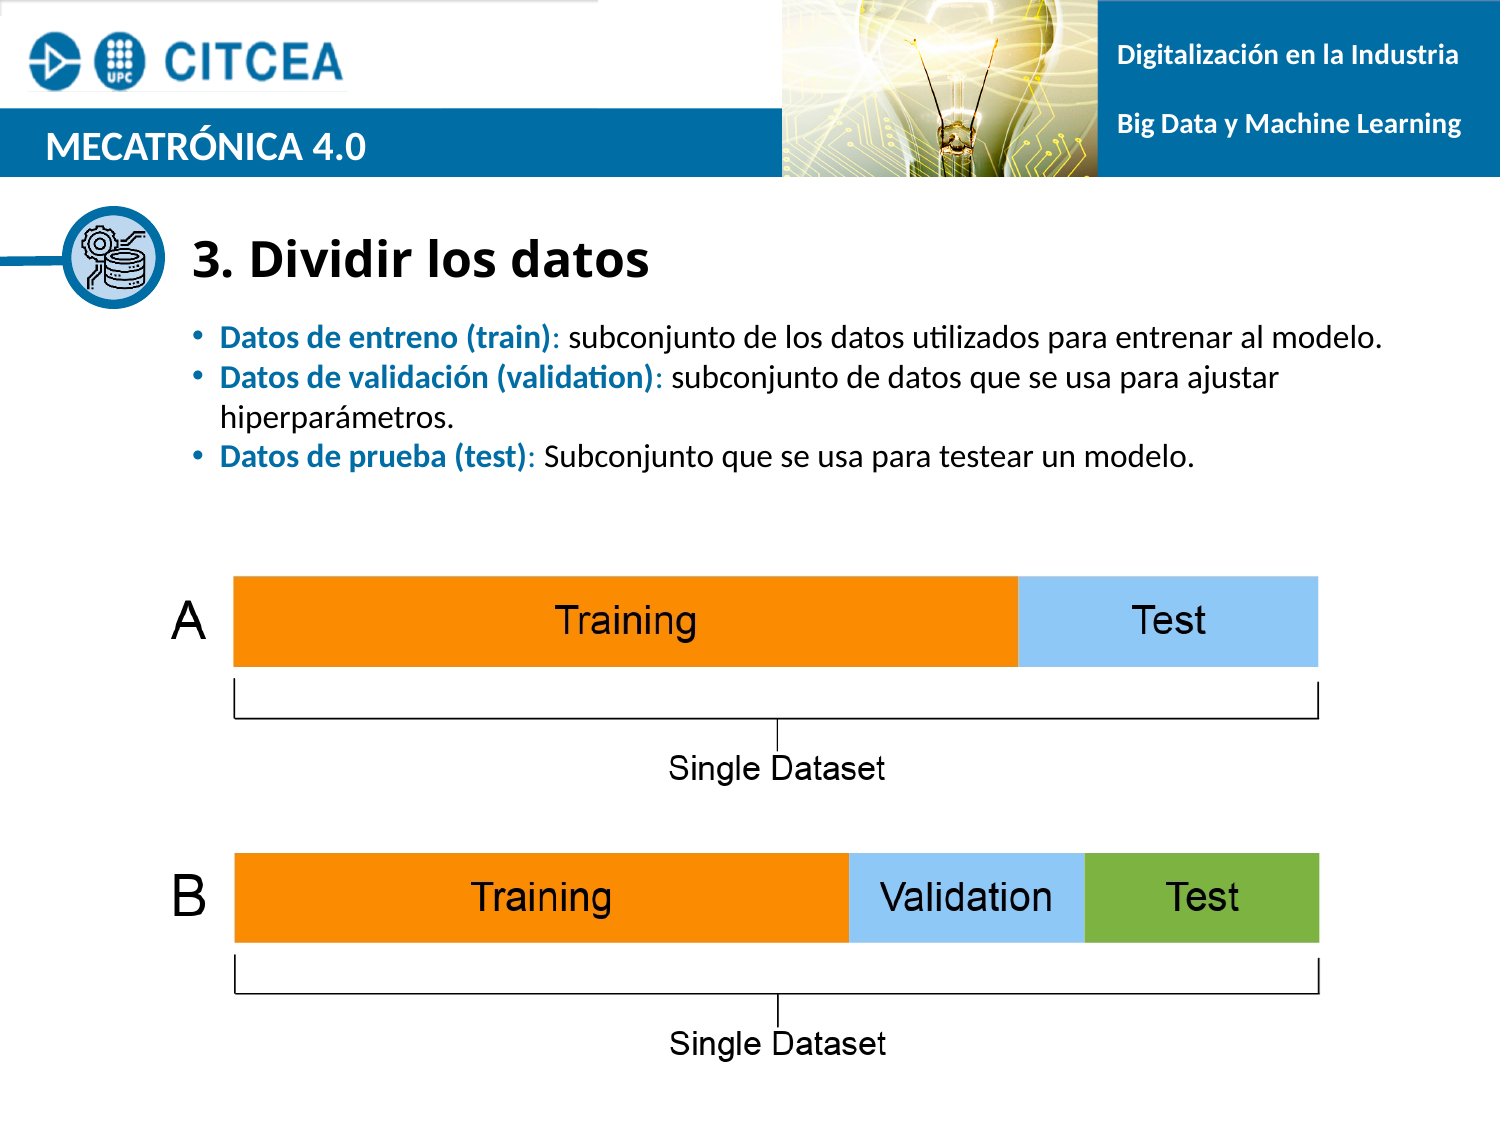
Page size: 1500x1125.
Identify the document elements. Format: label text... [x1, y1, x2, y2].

picture [782, 0, 1500, 177]
picture [0, 0, 598, 108]
picture [149, 556, 1337, 1078]
title 3. Dividir los datos [177, 215, 827, 308]
picture [80, 224, 146, 290]
text_box [66, 210, 161, 305]
text_box Datos de entreno (train): subconjunto de los datos utilizados para entrenar al modelo. Datos de validación (validation): subconjunto de datos que se usa para ajustar hiperparámetros. Datos de prueba (test): Subconjunto que se usa para testear un modelo. [177, 307, 1466, 482]
